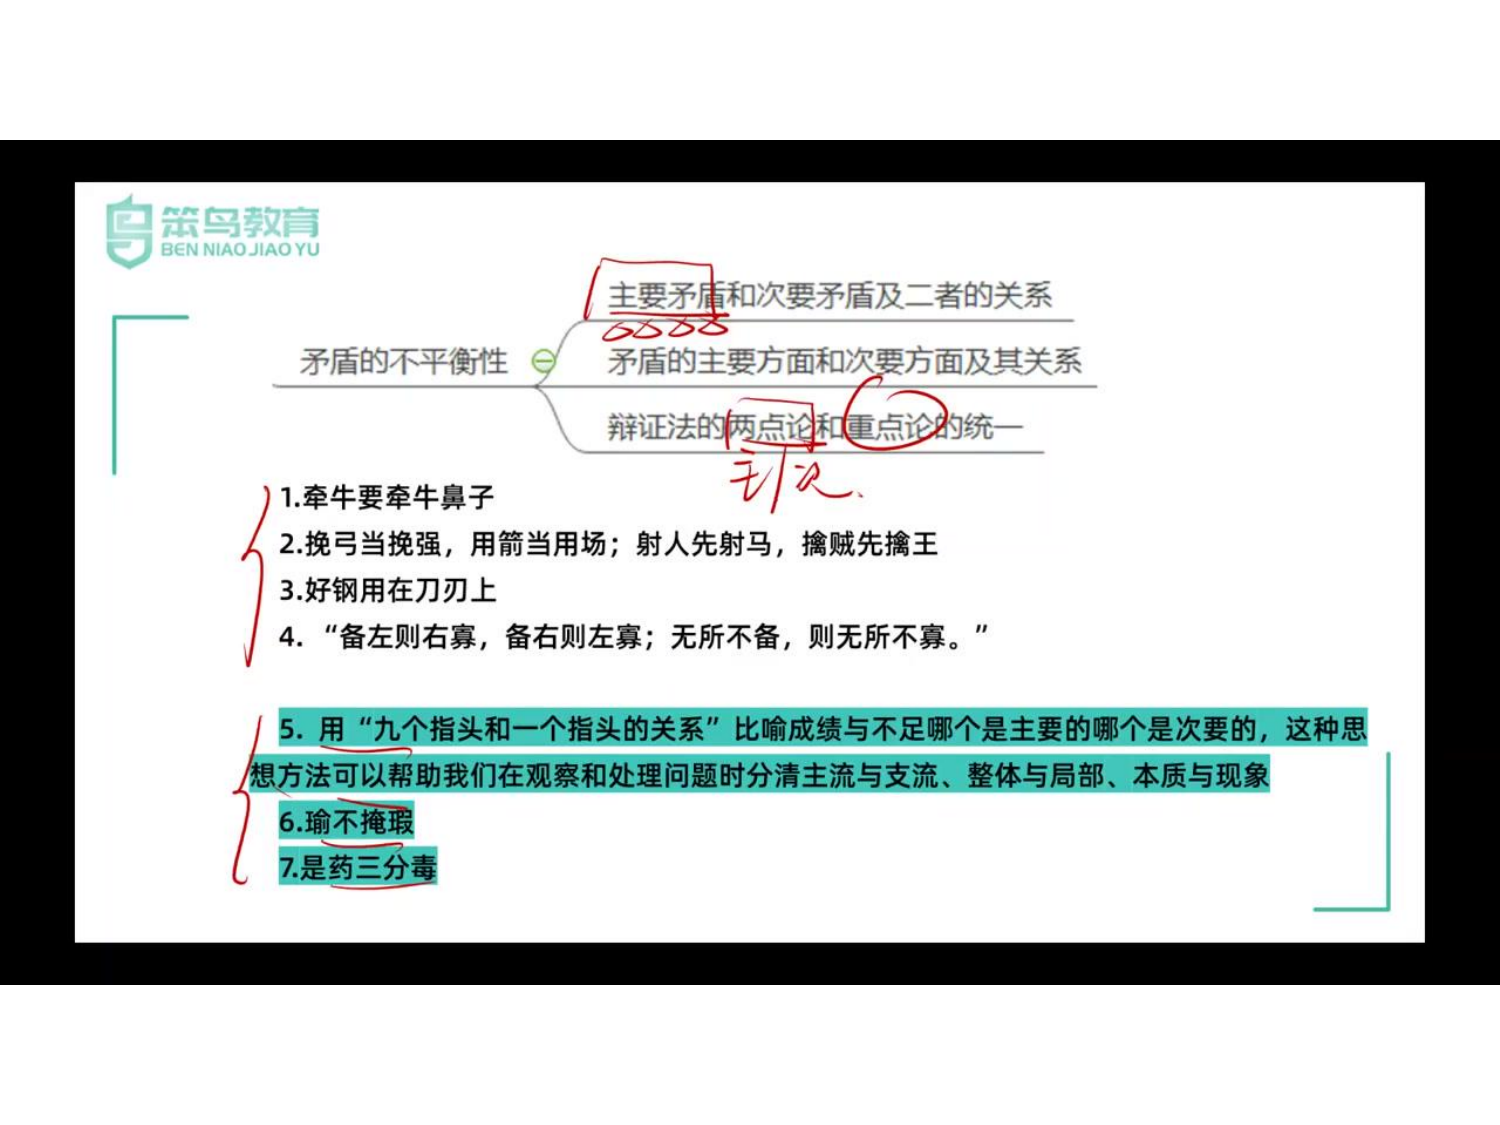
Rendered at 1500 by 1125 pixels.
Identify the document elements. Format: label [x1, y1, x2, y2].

picture [0, 140, 1500, 985]
